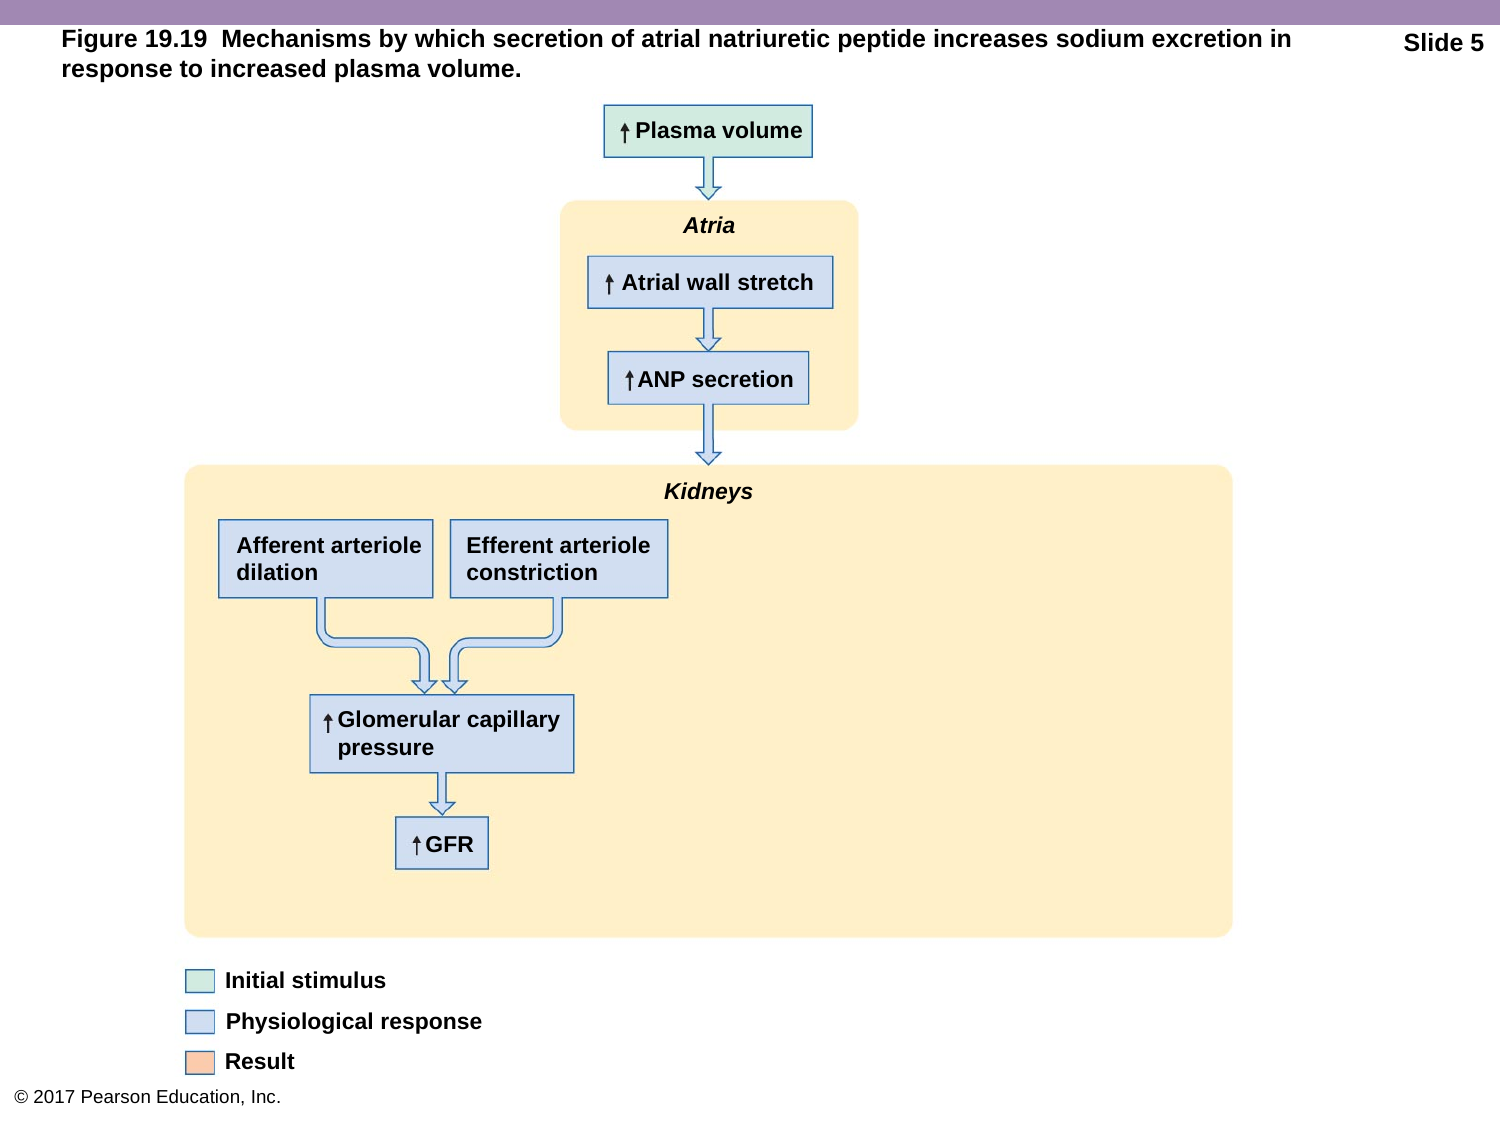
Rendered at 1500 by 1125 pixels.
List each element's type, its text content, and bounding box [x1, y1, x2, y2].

picture [174, 94, 1242, 1077]
title Figure 19.19 Mechanisms by which secretion of atrial natriuretic peptide increases sodium excretion in response to increased plasma volume. [46, 14, 1500, 91]
text_box Slide 5 [1388, 18, 1500, 64]
